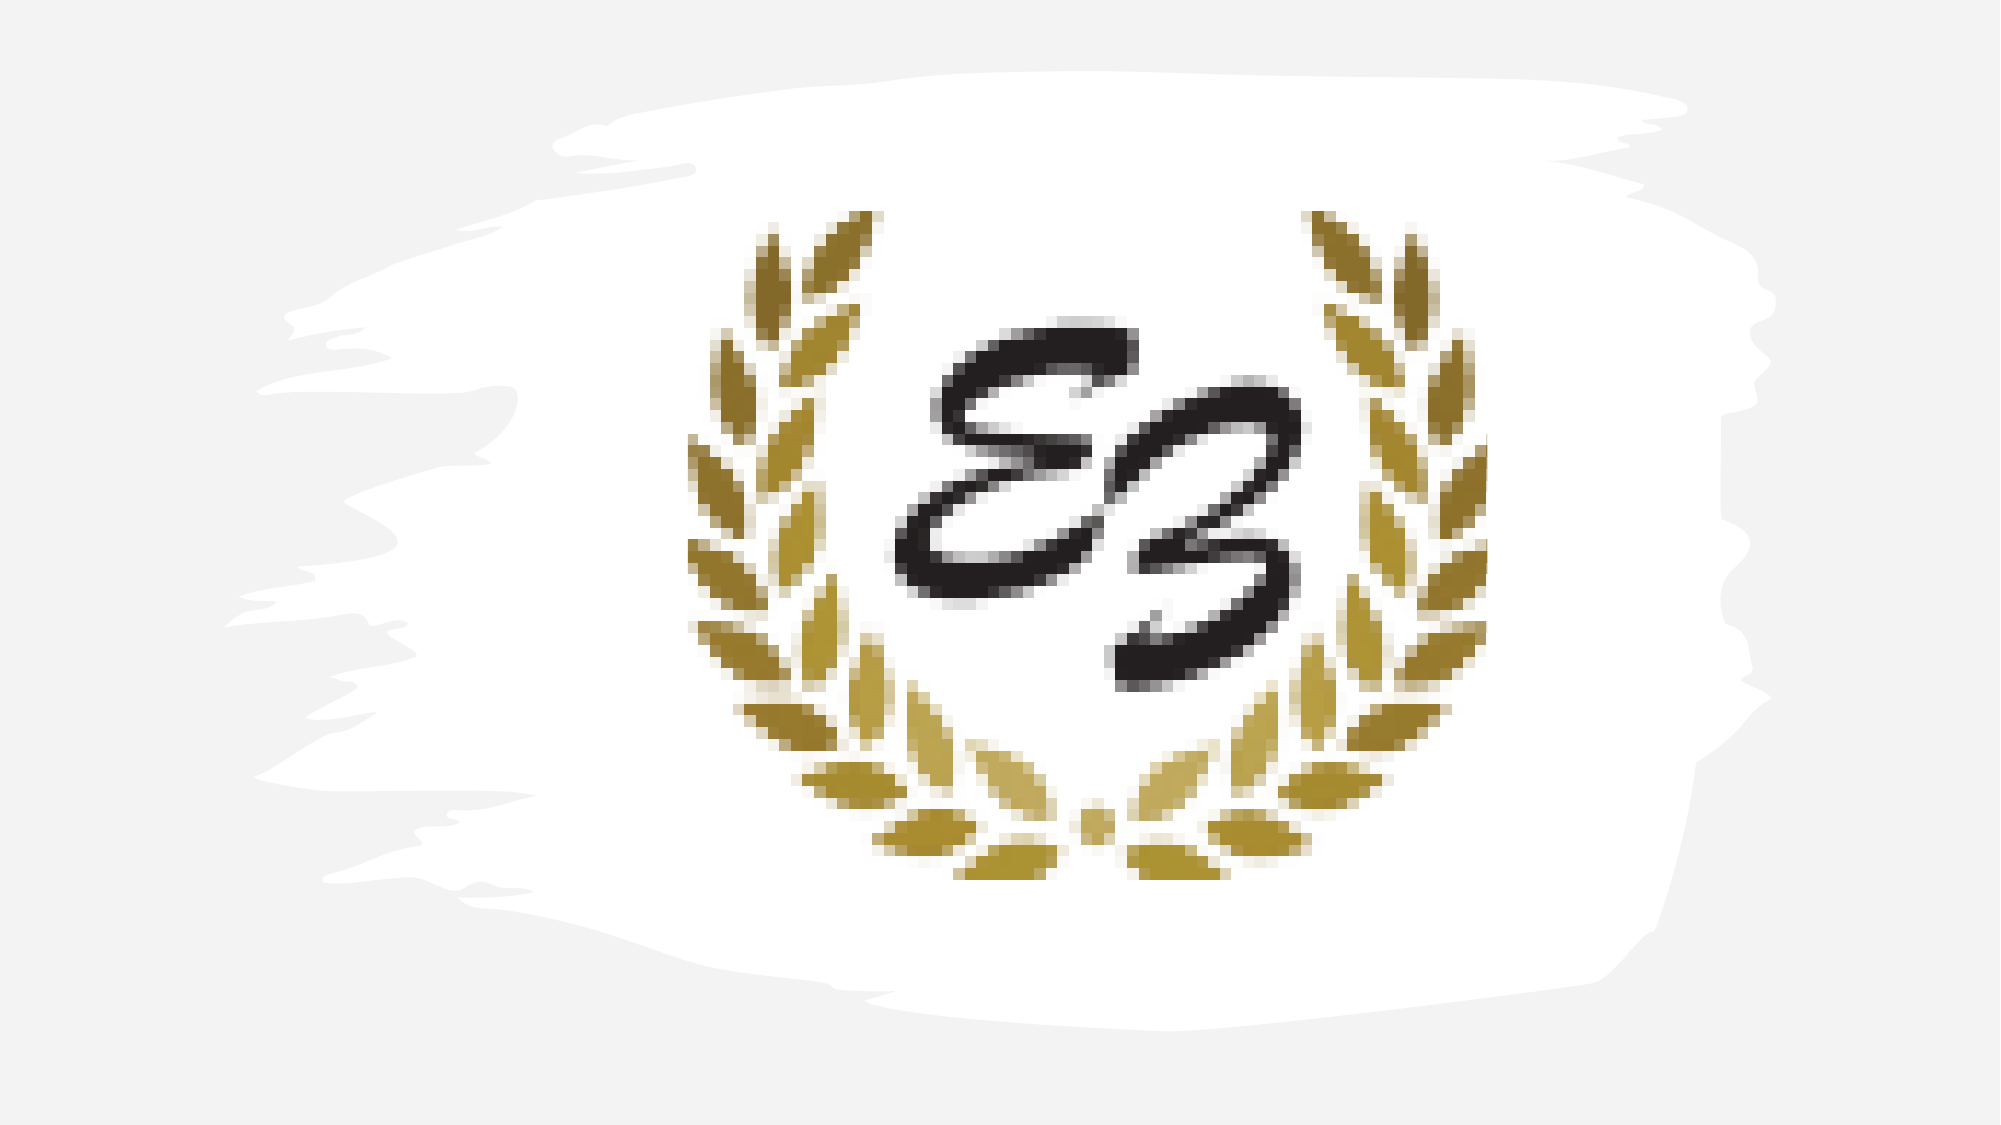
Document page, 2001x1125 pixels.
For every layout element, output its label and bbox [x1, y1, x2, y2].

text_box [0, 0, 2000, 1125]
picture [687, 211, 1488, 881]
text_box [226, 72, 1775, 1031]
